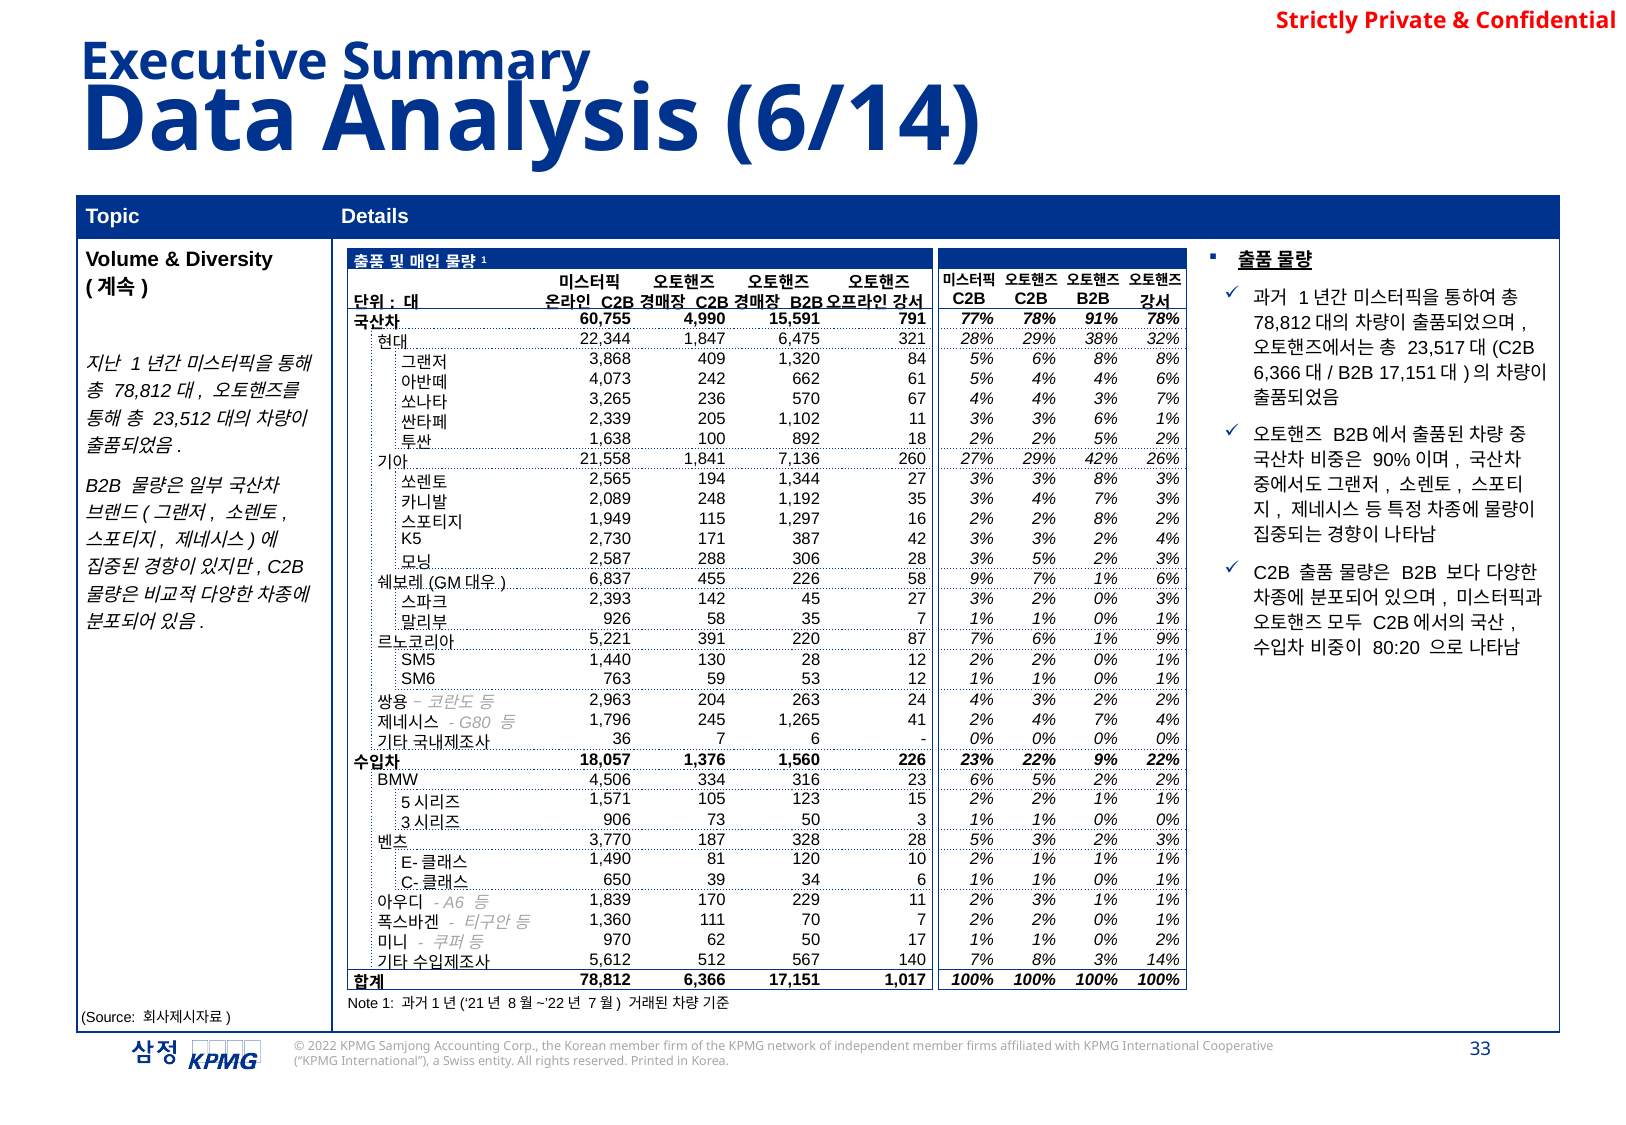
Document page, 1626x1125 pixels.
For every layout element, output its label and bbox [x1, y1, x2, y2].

table_cell [78, 239, 331, 1031]
table_header [939, 249, 1186, 268]
table_header [78, 196, 331, 238]
table_header [348, 249, 932, 268]
picture [129, 1038, 263, 1071]
text_box [80, 1007, 280, 1026]
text_box [347, 993, 840, 1012]
text_box [65, 37, 1475, 178]
table_header [933, 249, 938, 269]
table_header [333, 196, 1559, 238]
table_cell [333, 239, 1559, 1031]
